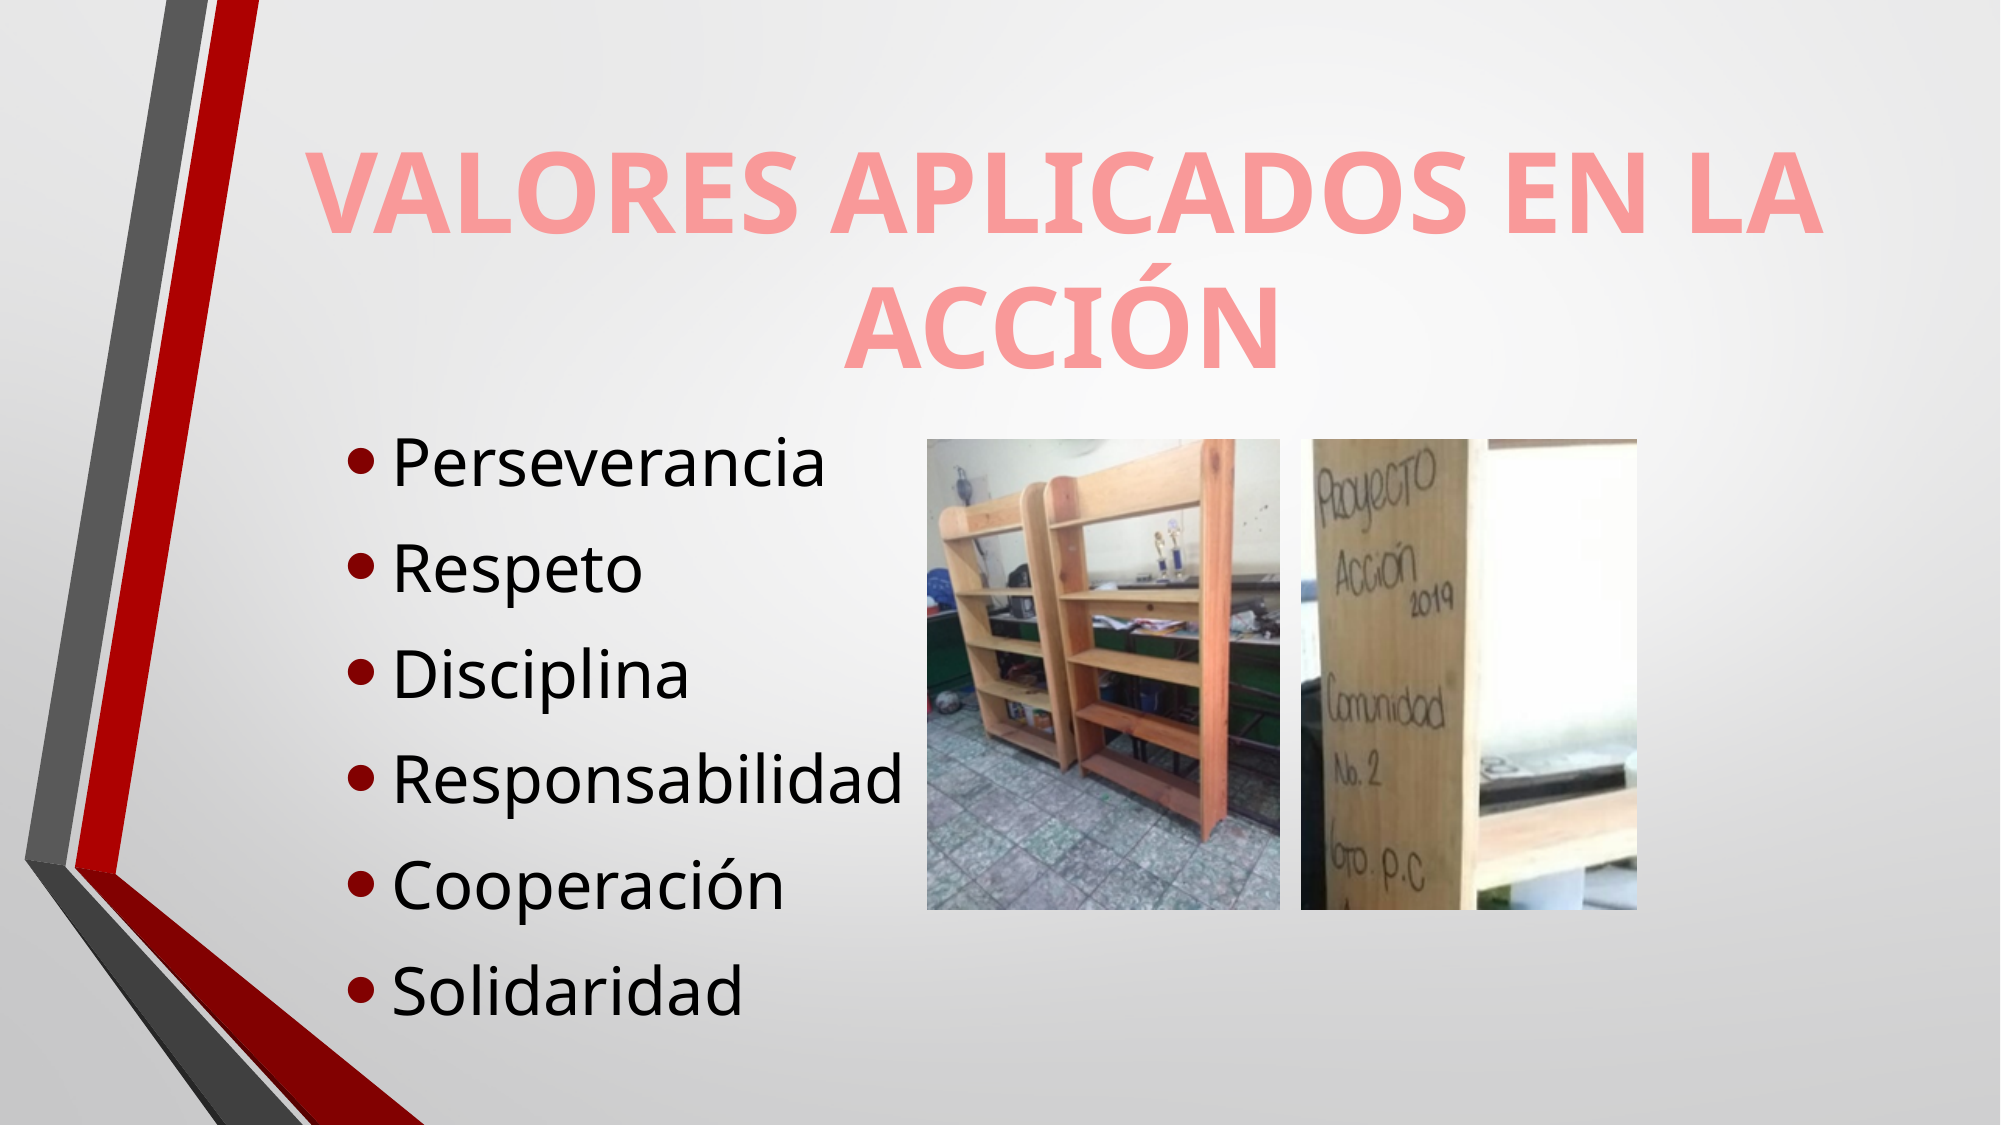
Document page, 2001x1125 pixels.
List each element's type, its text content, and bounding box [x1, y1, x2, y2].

picture [1301, 438, 1638, 910]
list Perseverancia Respeto Disciplina Responsabilidad Cooperación Solidaridad [329, 431, 949, 1017]
title VALORES APLICADOS EN LA ACCIÓN [243, 112, 1887, 400]
picture [927, 438, 1280, 910]
